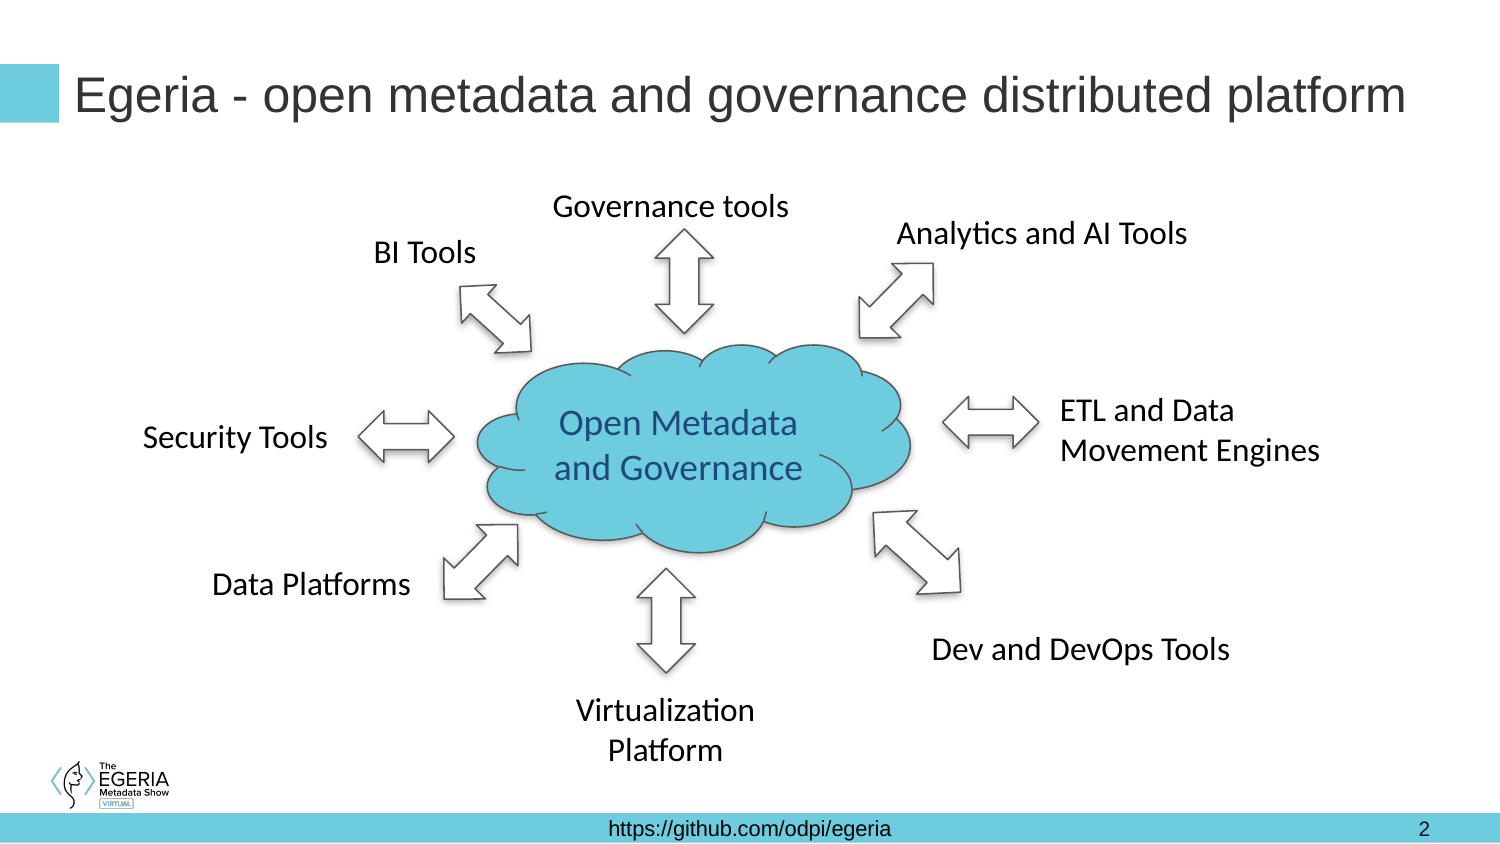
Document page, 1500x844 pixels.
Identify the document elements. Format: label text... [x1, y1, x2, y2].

slide_number 2 [1403, 813, 1494, 843]
picture [51, 761, 169, 809]
text_box [872, 509, 962, 596]
text_box Virtualization Platform [504, 680, 827, 776]
title Egeria - open metadata and governance distributed platform [58, 47, 1449, 141]
text_box Open Metadata and Governance [476, 344, 912, 554]
text_box Dev and DevOps Tools [916, 619, 1276, 675]
text_box [942, 395, 1040, 449]
text_box [636, 567, 697, 674]
text_box [858, 262, 935, 339]
text_box ETL and Data Movement Engines [1045, 380, 1367, 476]
text_box Governance tools [510, 176, 832, 232]
text_box Security Tools [96, 407, 343, 463]
text_box [654, 228, 715, 335]
text_box [459, 284, 532, 354]
text_box Data Platforms [197, 554, 430, 610]
text_box Analytics and AI Tools [881, 204, 1241, 259]
text_box [442, 523, 519, 600]
text_box BI Tools [335, 222, 492, 278]
text_box [357, 410, 455, 464]
